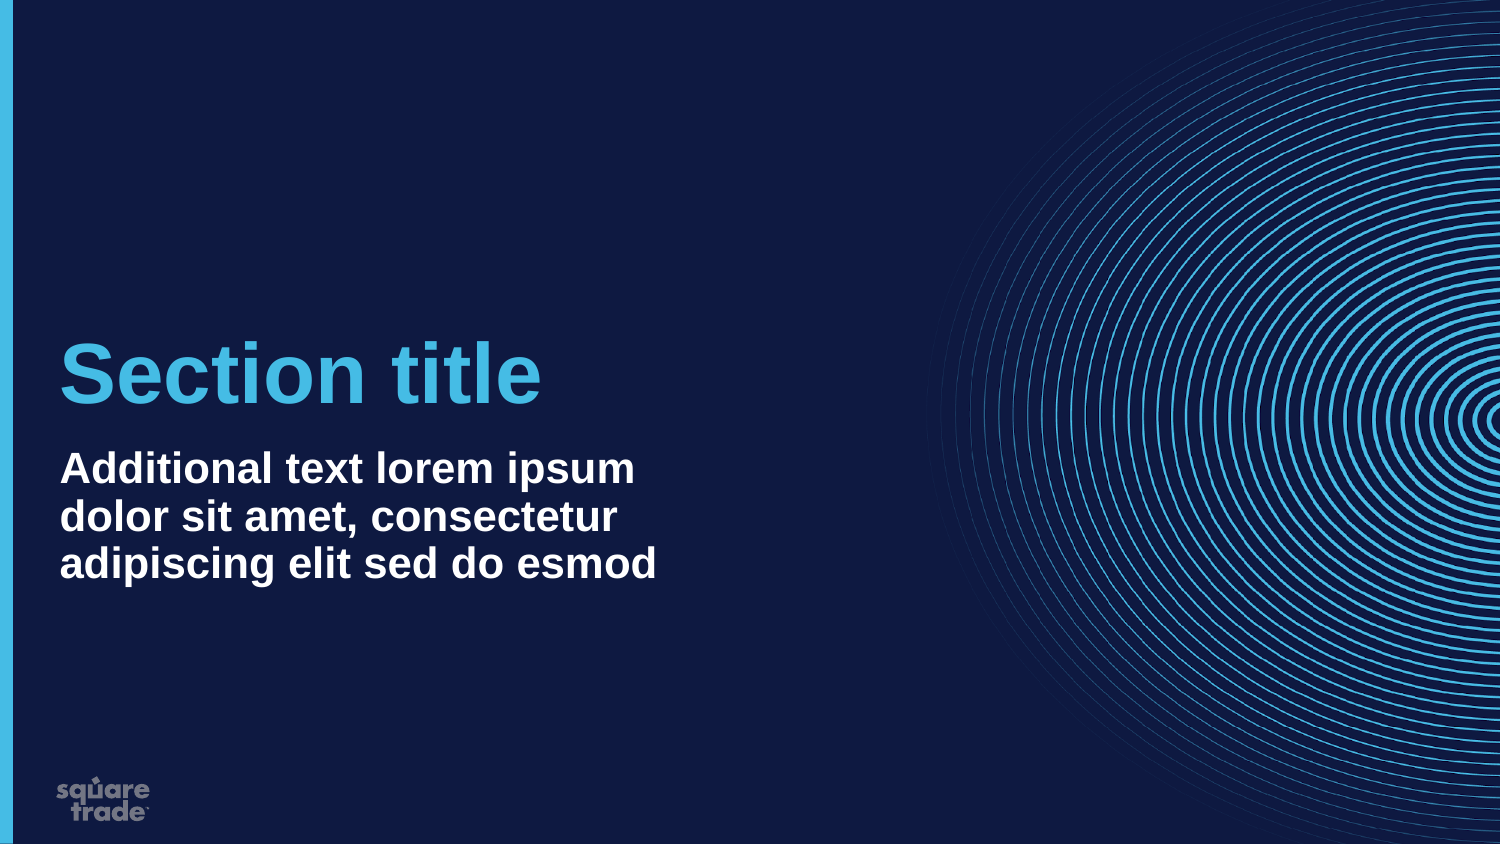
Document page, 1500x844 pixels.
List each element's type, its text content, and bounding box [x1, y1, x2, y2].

title Section title [59, 140, 757, 422]
picture [13, 0, 1500, 844]
text_box Additional text lorem ipsum dolor sit amet, consectetur adipiscing elit sed do esmod [59, 446, 757, 754]
